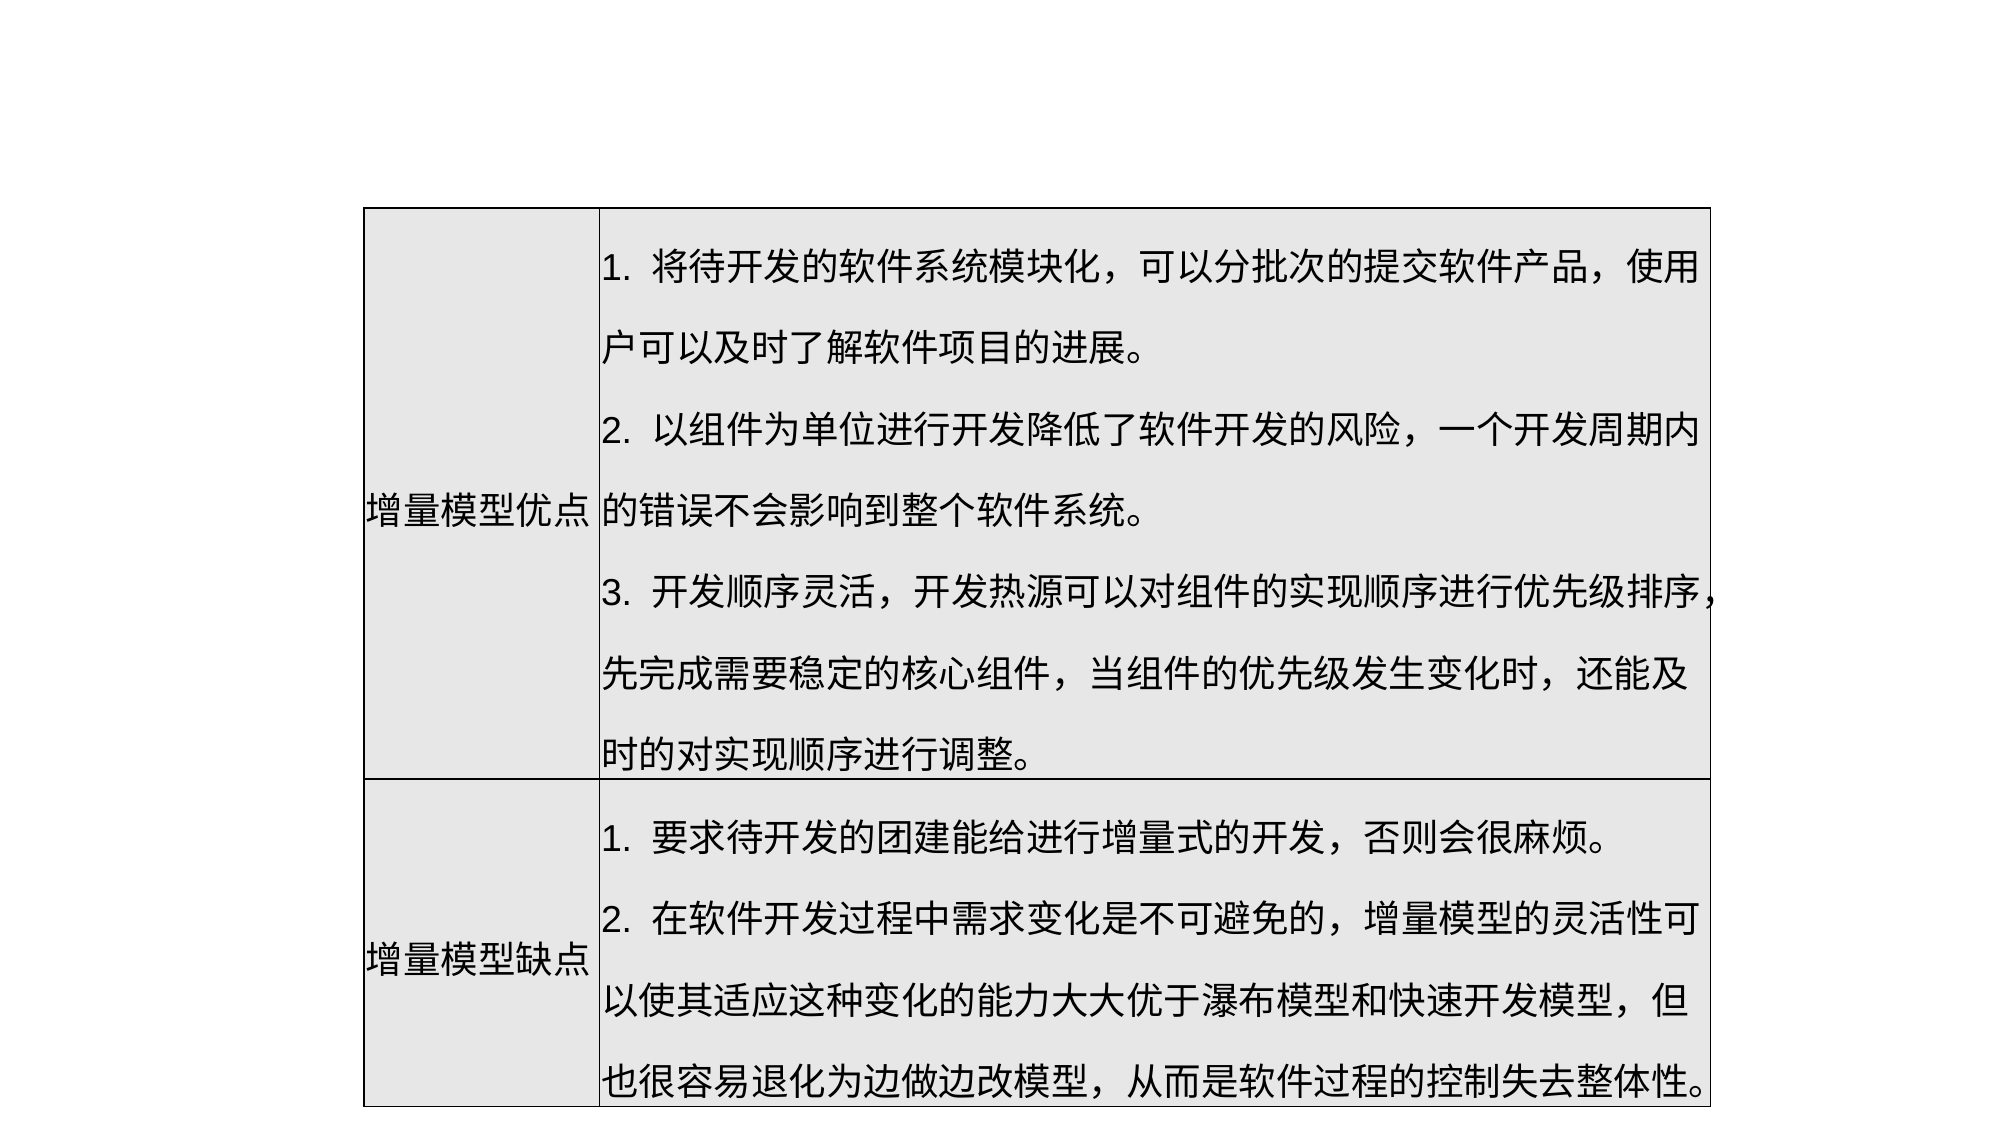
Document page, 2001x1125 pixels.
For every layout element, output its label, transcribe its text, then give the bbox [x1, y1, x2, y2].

table_header 1. 将待开发的软件系统模块化，可以分批次的提交软件产品，使用户可以及时了解软件项目的进展。 2. 以组件为单位进行开发降低了软件开发的风险，一个开发周期内的错误不会影响到整个软件系统。 3. 开发顺序灵活，开发热源可以对组件的实现顺序进行优先级排序，先完成需要稳定的核心组件，当组件的优先级发生变化时，还能及时的对实现顺序进行调整。 [600, 209, 1710, 778]
table_header 增量模型优点 [365, 209, 599, 778]
table_cell 增量模型缺点 [365, 780, 599, 1106]
table_cell 1. 要求待开发的团建能给进行增量式的开发，否则会很麻烦。 2. 在软件开发过程中需求变化是不可避免的，增量模型的灵活性可以使其适应这种变化的能力大大优于瀑布模型和快速开发模型，但也很容易退化为边做边改模型，从而是软件过程的控制失去整体性。 [600, 780, 1710, 1106]
